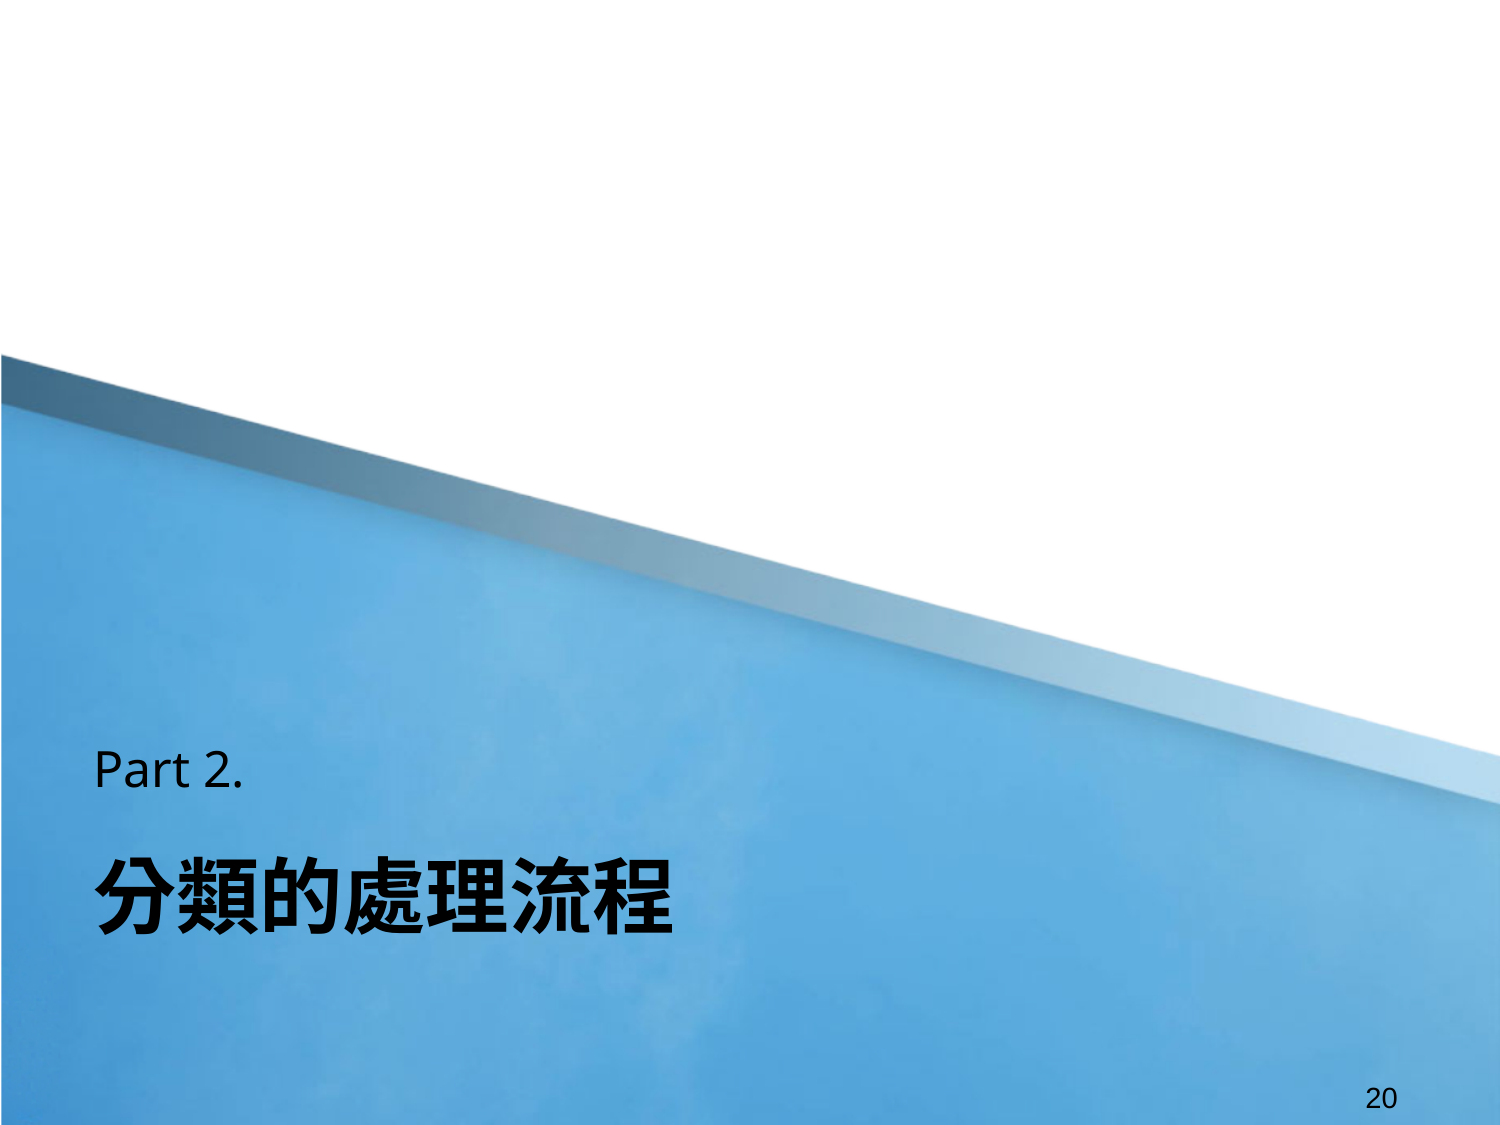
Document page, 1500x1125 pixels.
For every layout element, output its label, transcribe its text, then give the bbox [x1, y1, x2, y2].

slide_number ‹#› [1350, 1074, 1488, 1118]
title 分類的處理流程 [78, 829, 1422, 926]
subtitle Part 2. [78, 668, 907, 813]
picture [2, 82, 1500, 1125]
